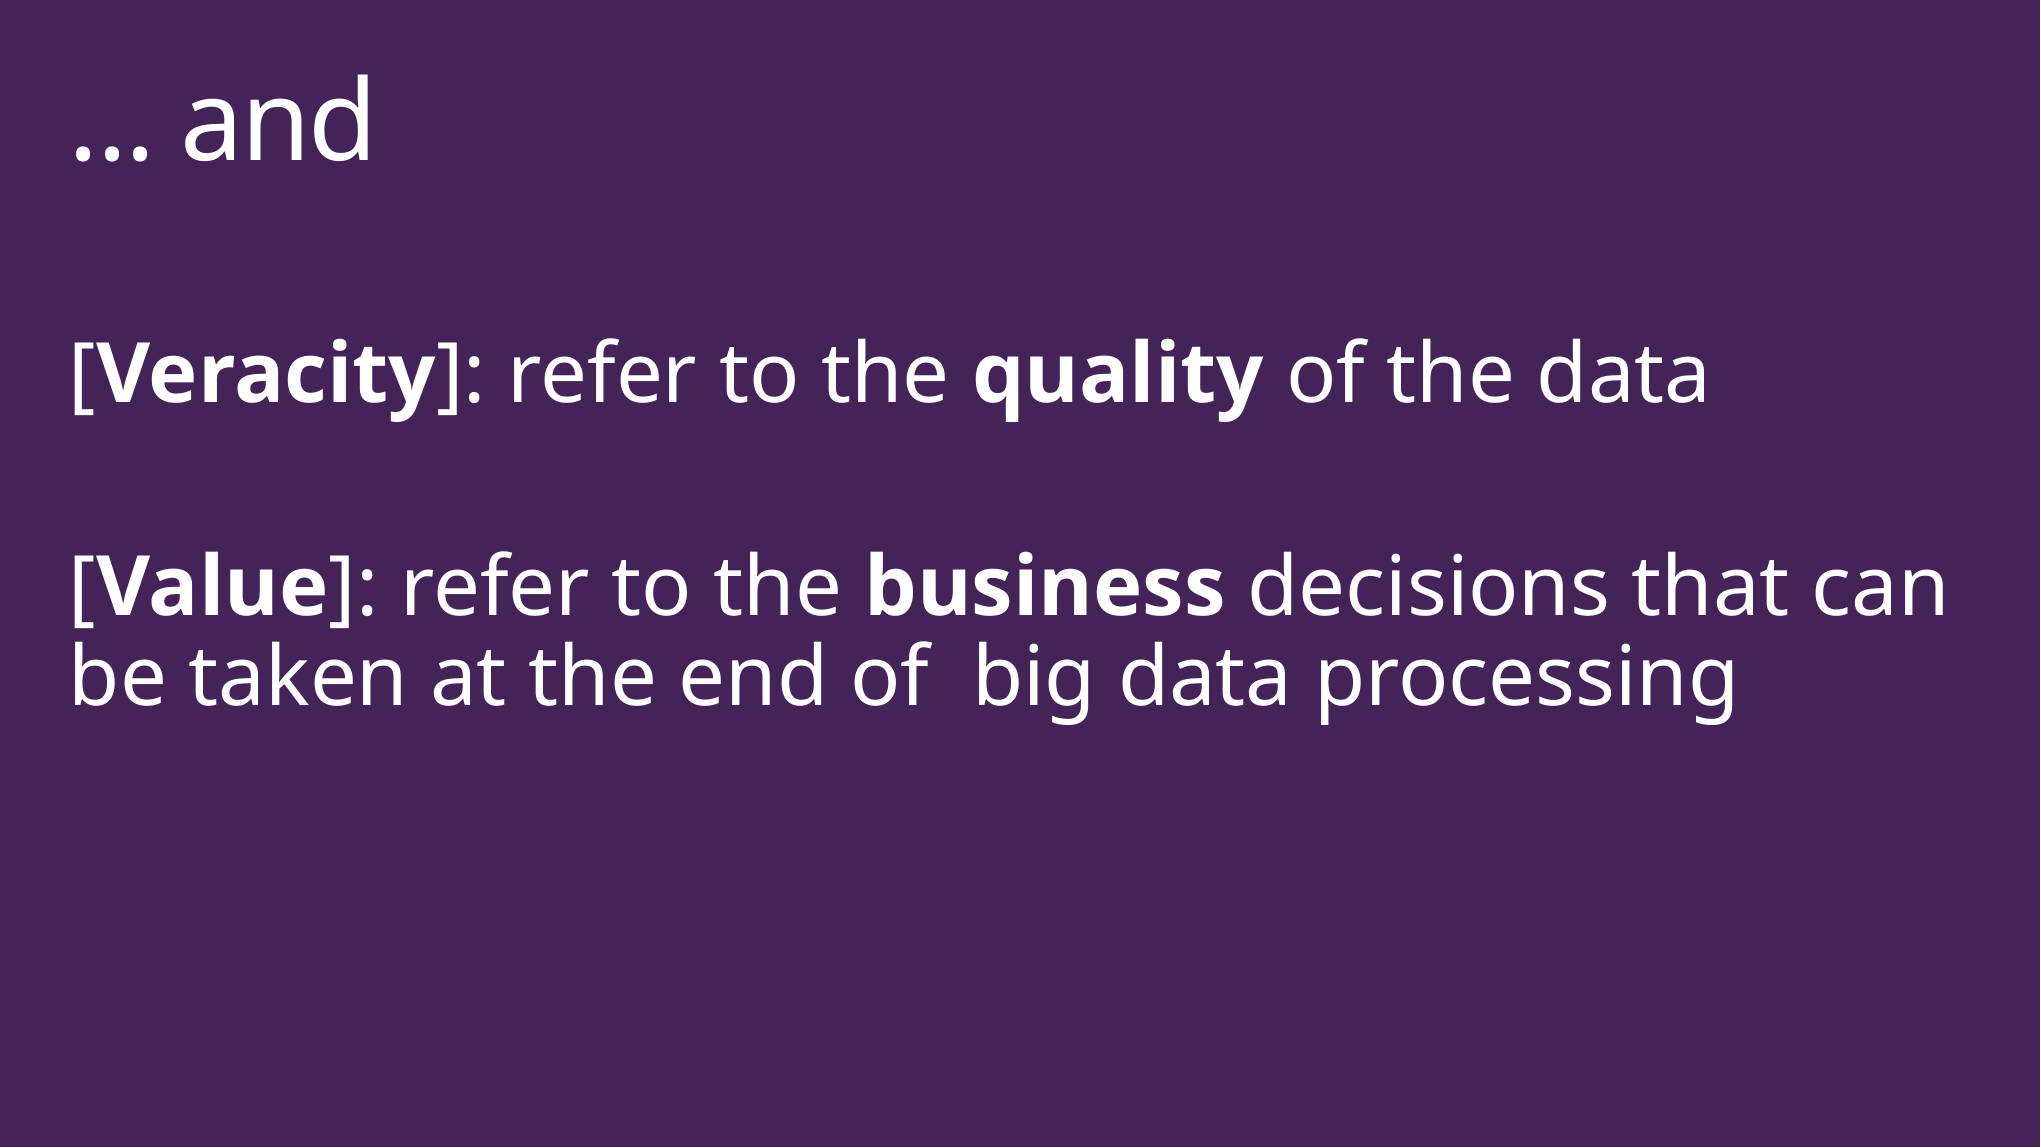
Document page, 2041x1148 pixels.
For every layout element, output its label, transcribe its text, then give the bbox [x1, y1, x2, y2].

list [Veracity]: refer to the quality of the data [Value]: refer to the business decisions that can be taken at the end of big data processing [45, 198, 1996, 856]
title ... and [45, 48, 1996, 198]
